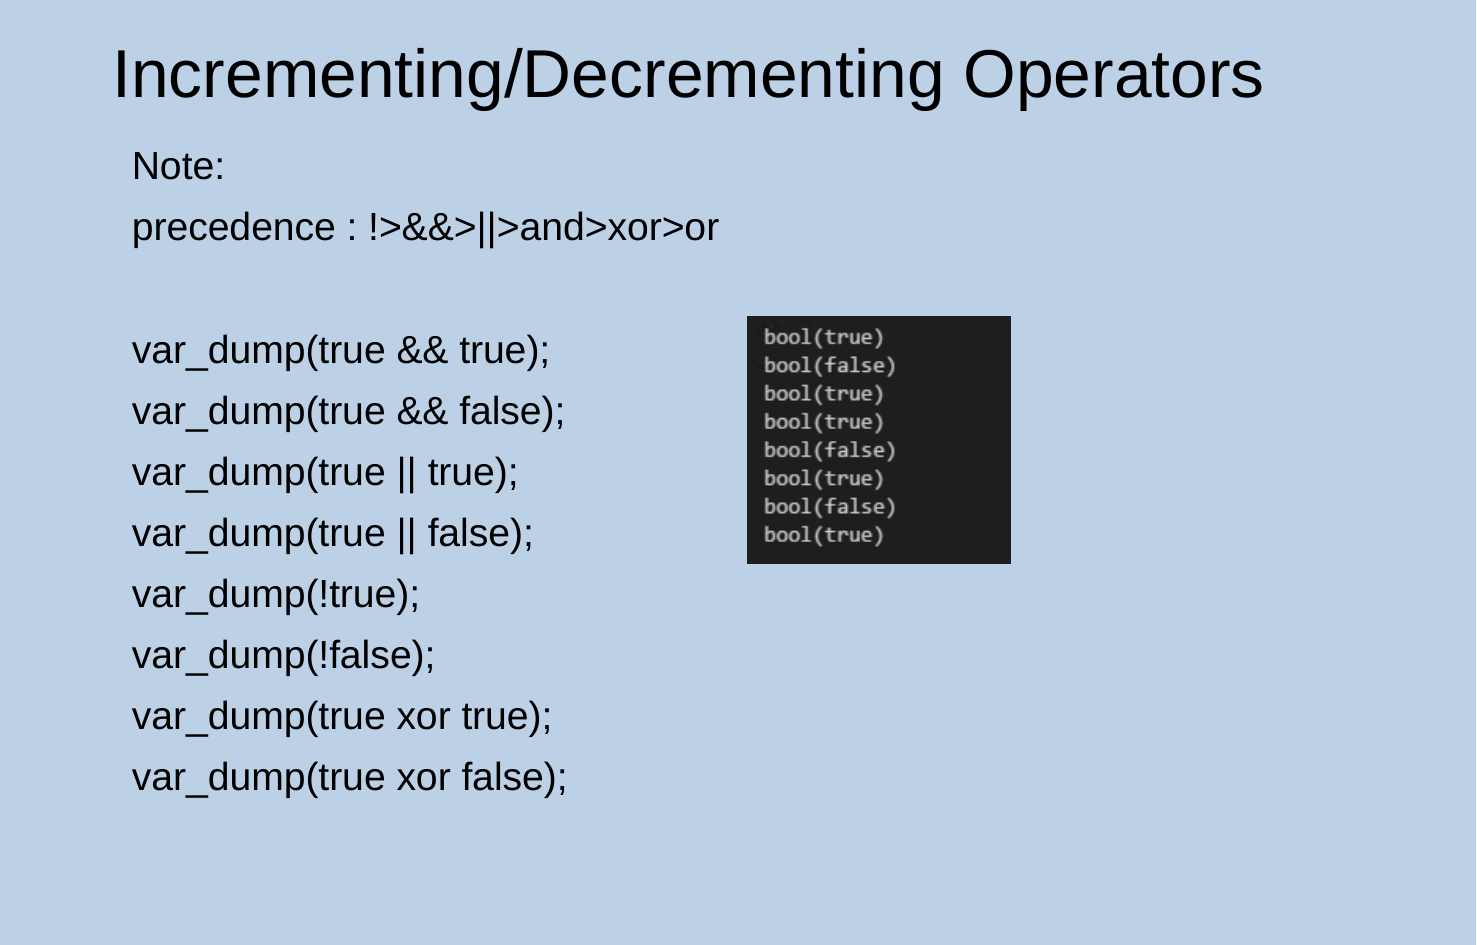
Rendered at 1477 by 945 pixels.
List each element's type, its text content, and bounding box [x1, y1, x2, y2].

text_box Note: precedence : !>&&>||>and>xor>or var_dump(true && true); var_dump(true && false); var_dump(true || true); var_dump(true || false); var_dump(!true); var_dump(!false); var_dump(true xor true); var_dump(true xor false); [120, 140, 1395, 806]
text_box Incrementing/Decrementing Operators [101, 0, 1375, 156]
picture [747, 316, 1011, 564]
